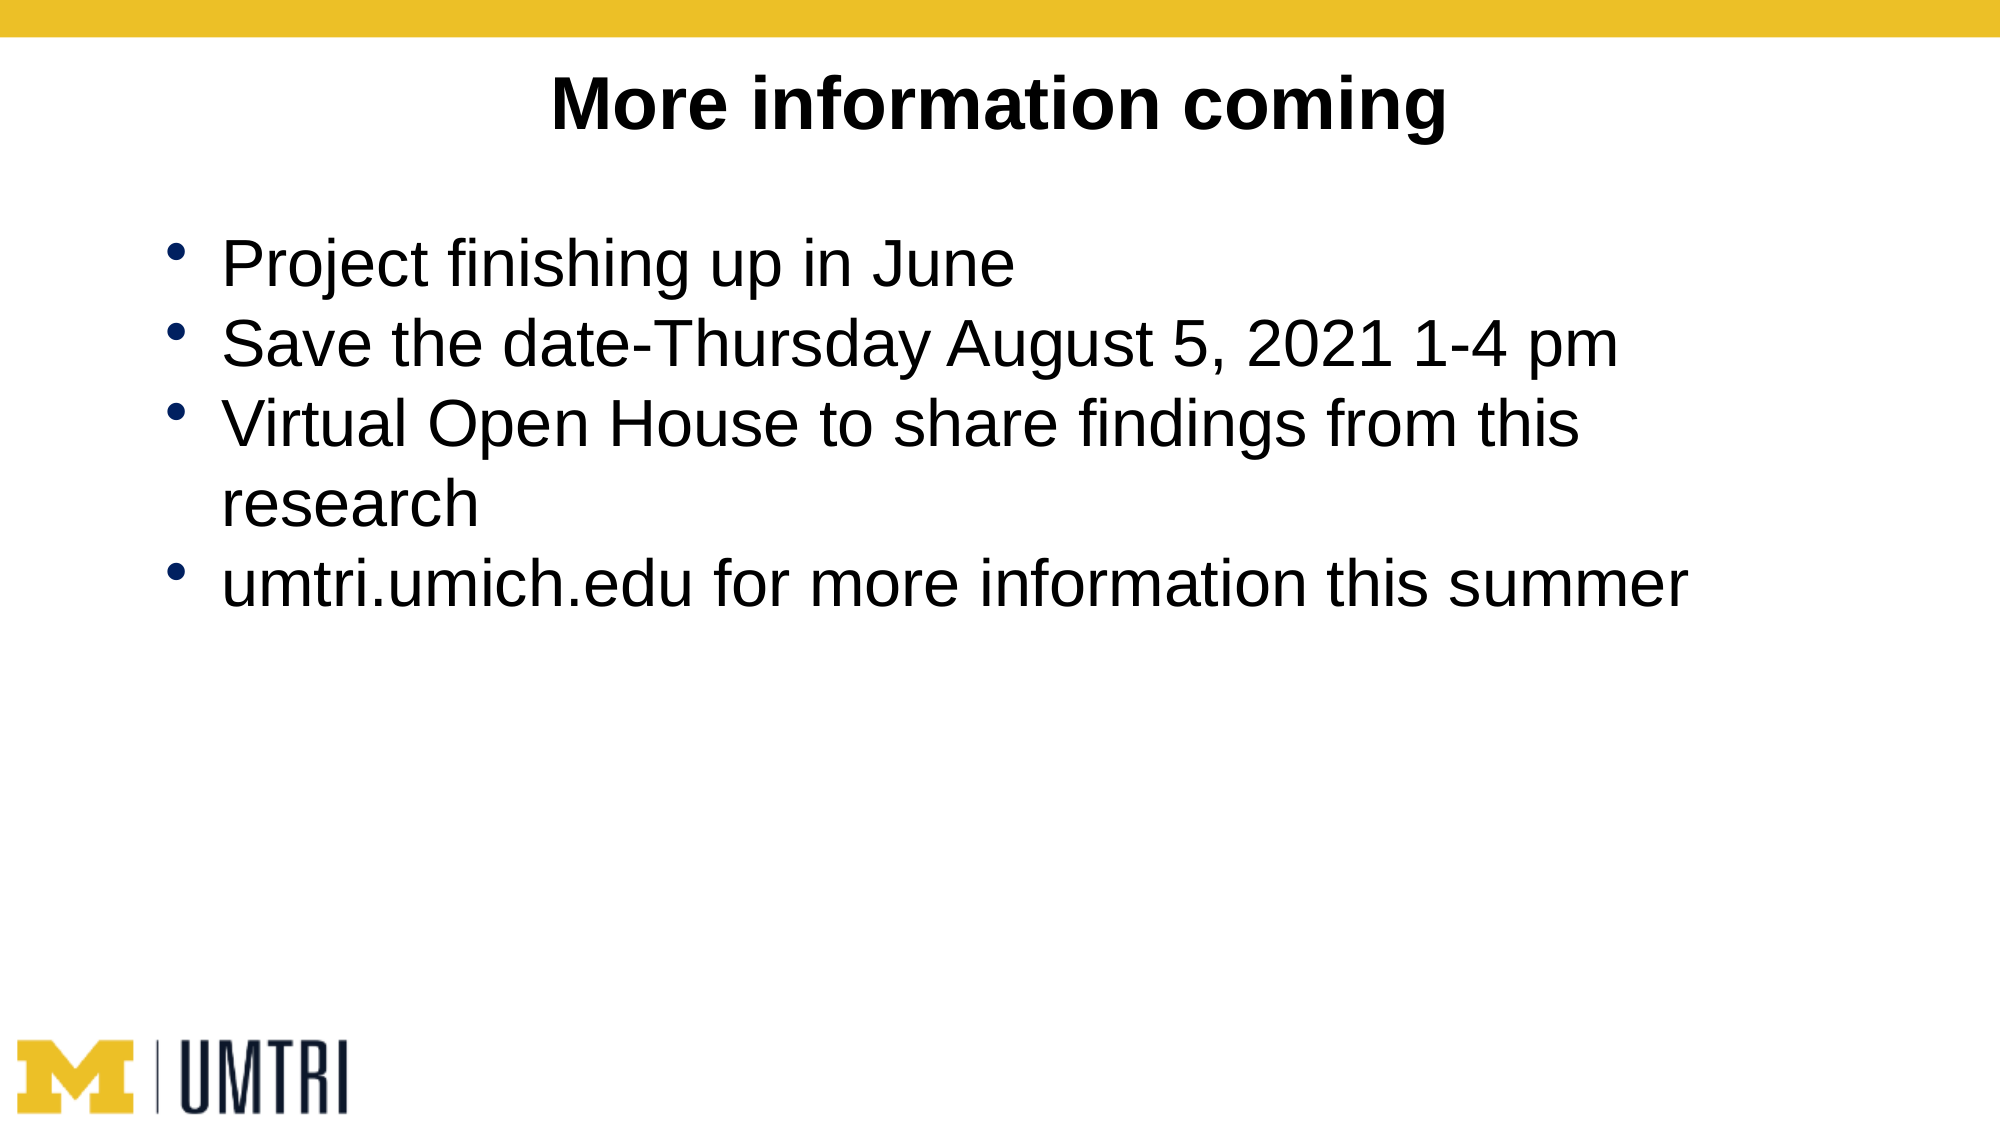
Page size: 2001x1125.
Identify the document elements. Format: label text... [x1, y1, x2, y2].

picture [16, 1037, 350, 1119]
list Project finishing up in June Save the date-Thursday August 5, 2021 1-4 pm Virtual Open House to share findings from this research umtri.umich.edu for more information this summer [149, 212, 1851, 888]
title More information coming [0, 37, 2000, 163]
